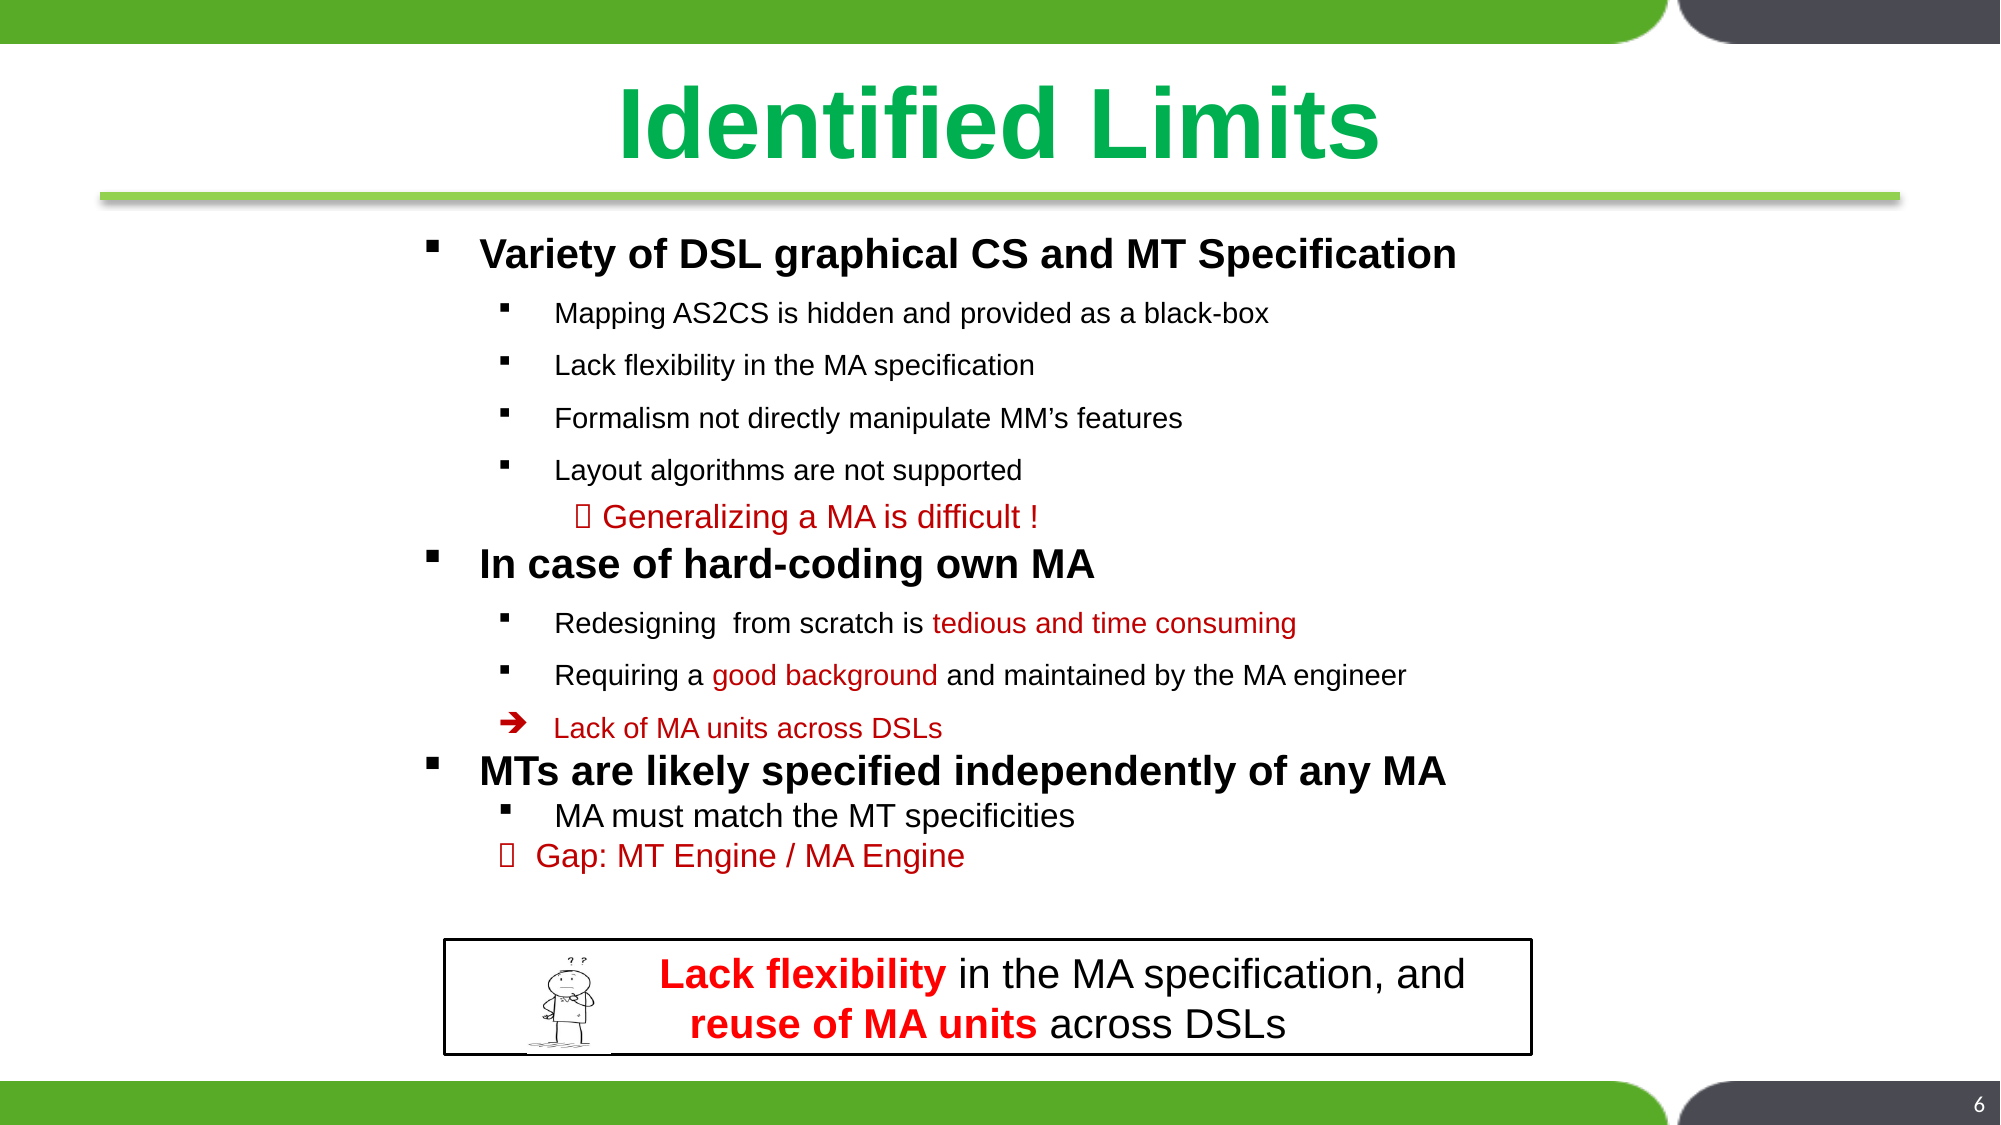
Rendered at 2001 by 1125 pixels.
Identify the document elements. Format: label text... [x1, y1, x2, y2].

text_box Lack ﬂexibility in the MA specification, and reuse of MA units across DSLs [444, 939, 1532, 1055]
slide_number 6 [1690, 1081, 2000, 1125]
title Identified Limits [99, 50, 1900, 181]
picture [527, 954, 612, 1054]
text_box Variety of DSL graphical CS and MT Specification Mapping AS2CS is hidden and provided as a black-box Lack ﬂexibility in the MA specification Formalism not directly manipulate MM’s features Layout algorithms are not supported  Generalizing a MA is difficult ! In case of hard-coding own MA Redesigning from scratch is tedious and time consuming Requiring a good background and maintained by the MA engineer Lack of MA units across DSLs MTs are likely specified independently of any MA MA must match the MT specificities  Gap: MT Engine / MA Engine [333, 219, 1750, 882]
